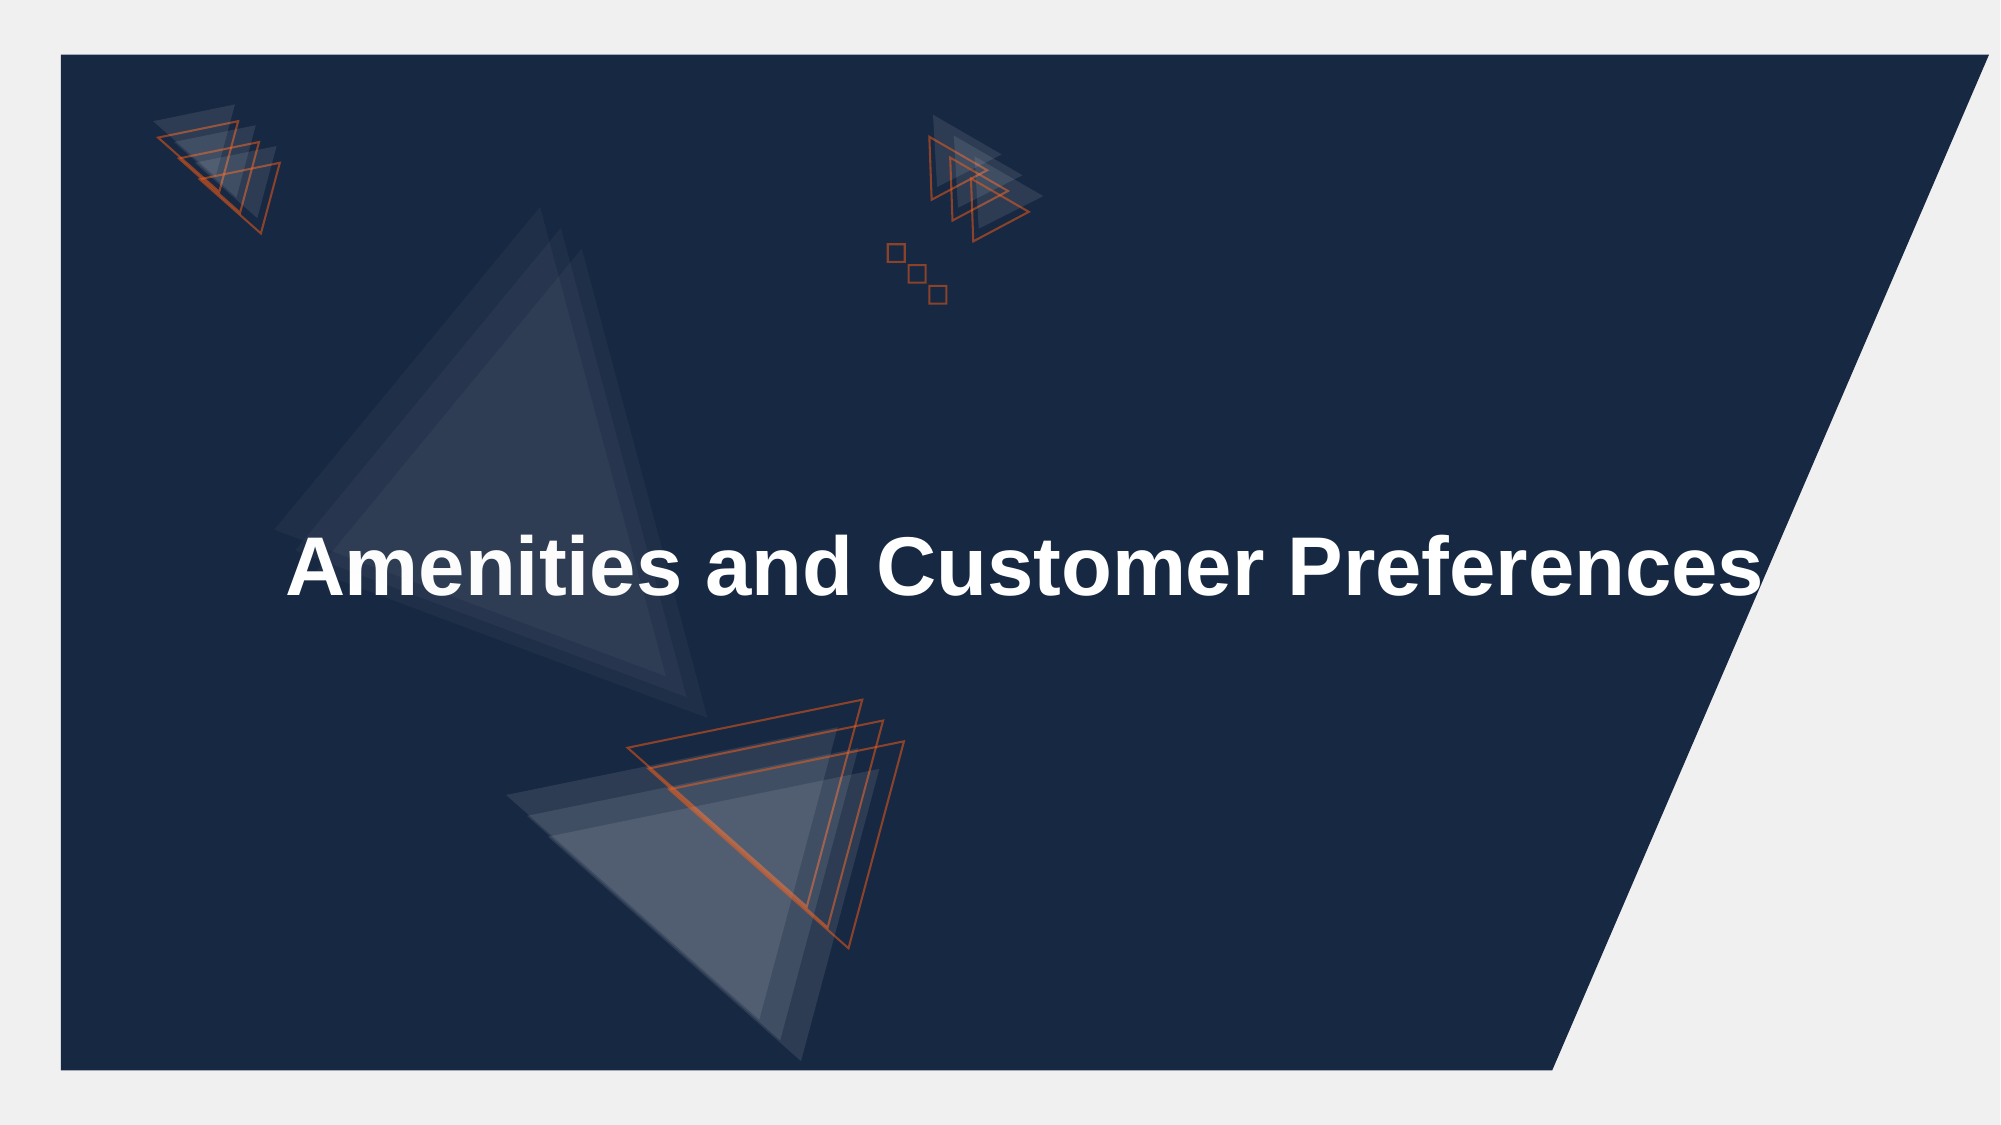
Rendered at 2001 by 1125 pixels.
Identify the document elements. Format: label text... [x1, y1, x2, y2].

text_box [151, 93, 992, 986]
text_box Amenities and Customer Preferences [59, 53, 1991, 1072]
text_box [172, 114, 1013, 1007]
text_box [193, 135, 1034, 1028]
